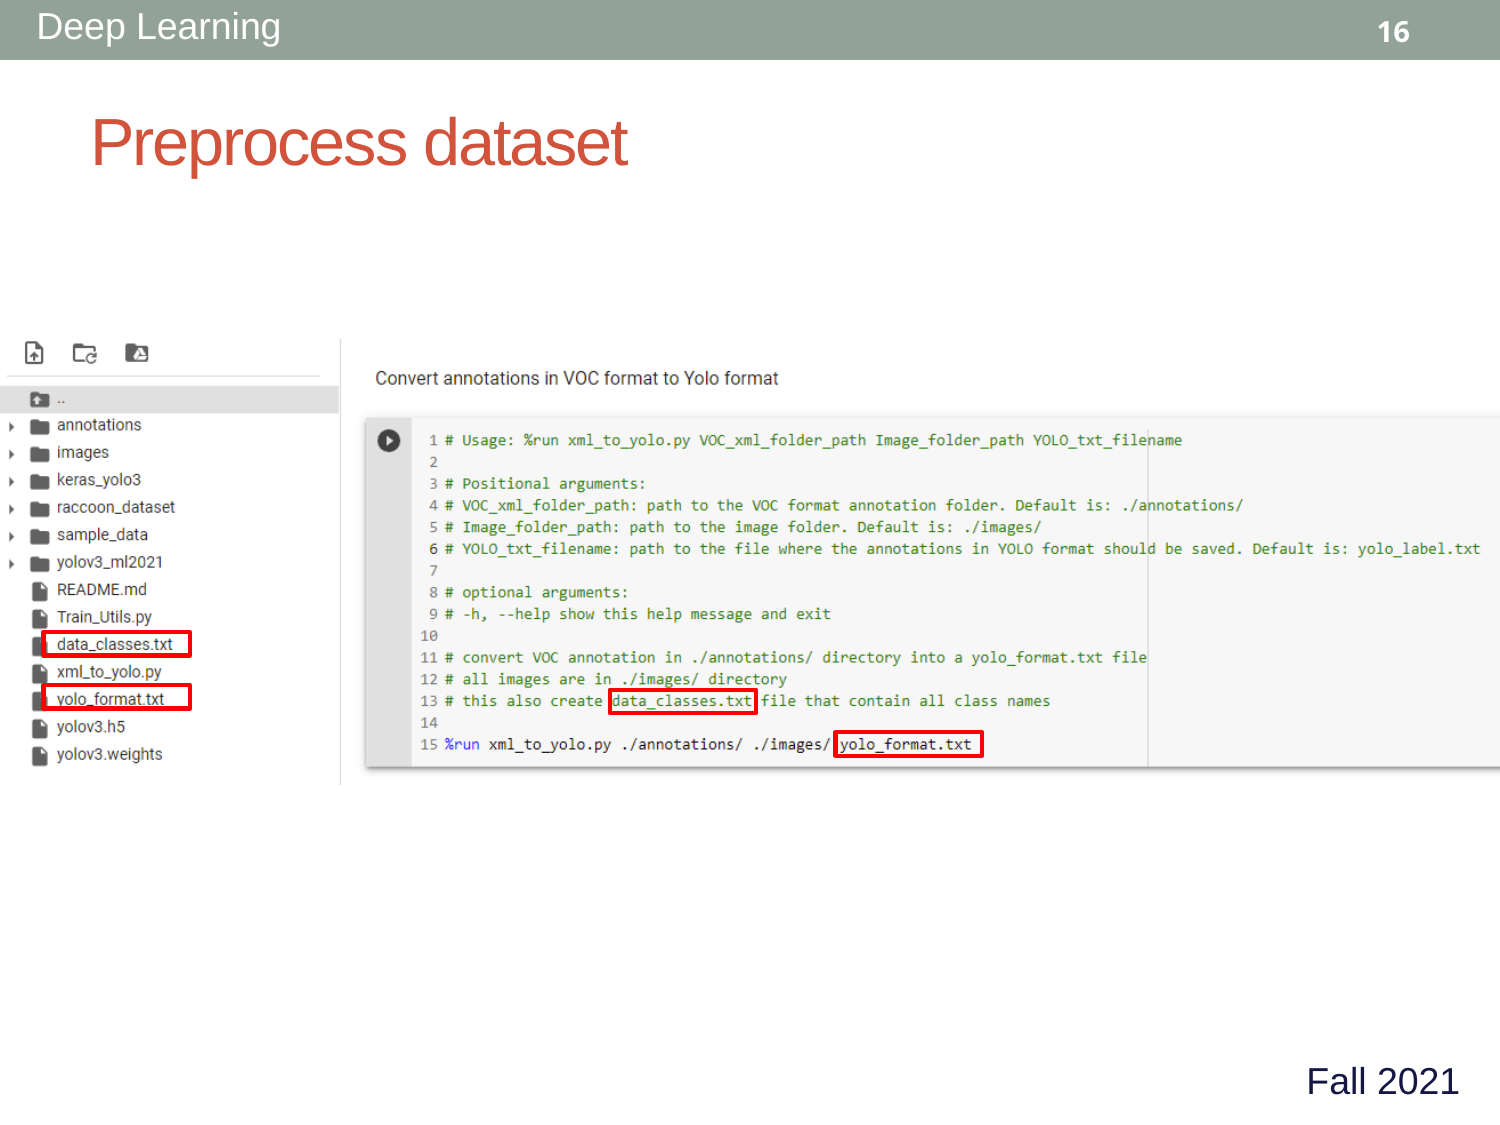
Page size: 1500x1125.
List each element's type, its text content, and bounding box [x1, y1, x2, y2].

title Preprocess dataset [75, 75, 1425, 204]
picture [0, 339, 1500, 786]
